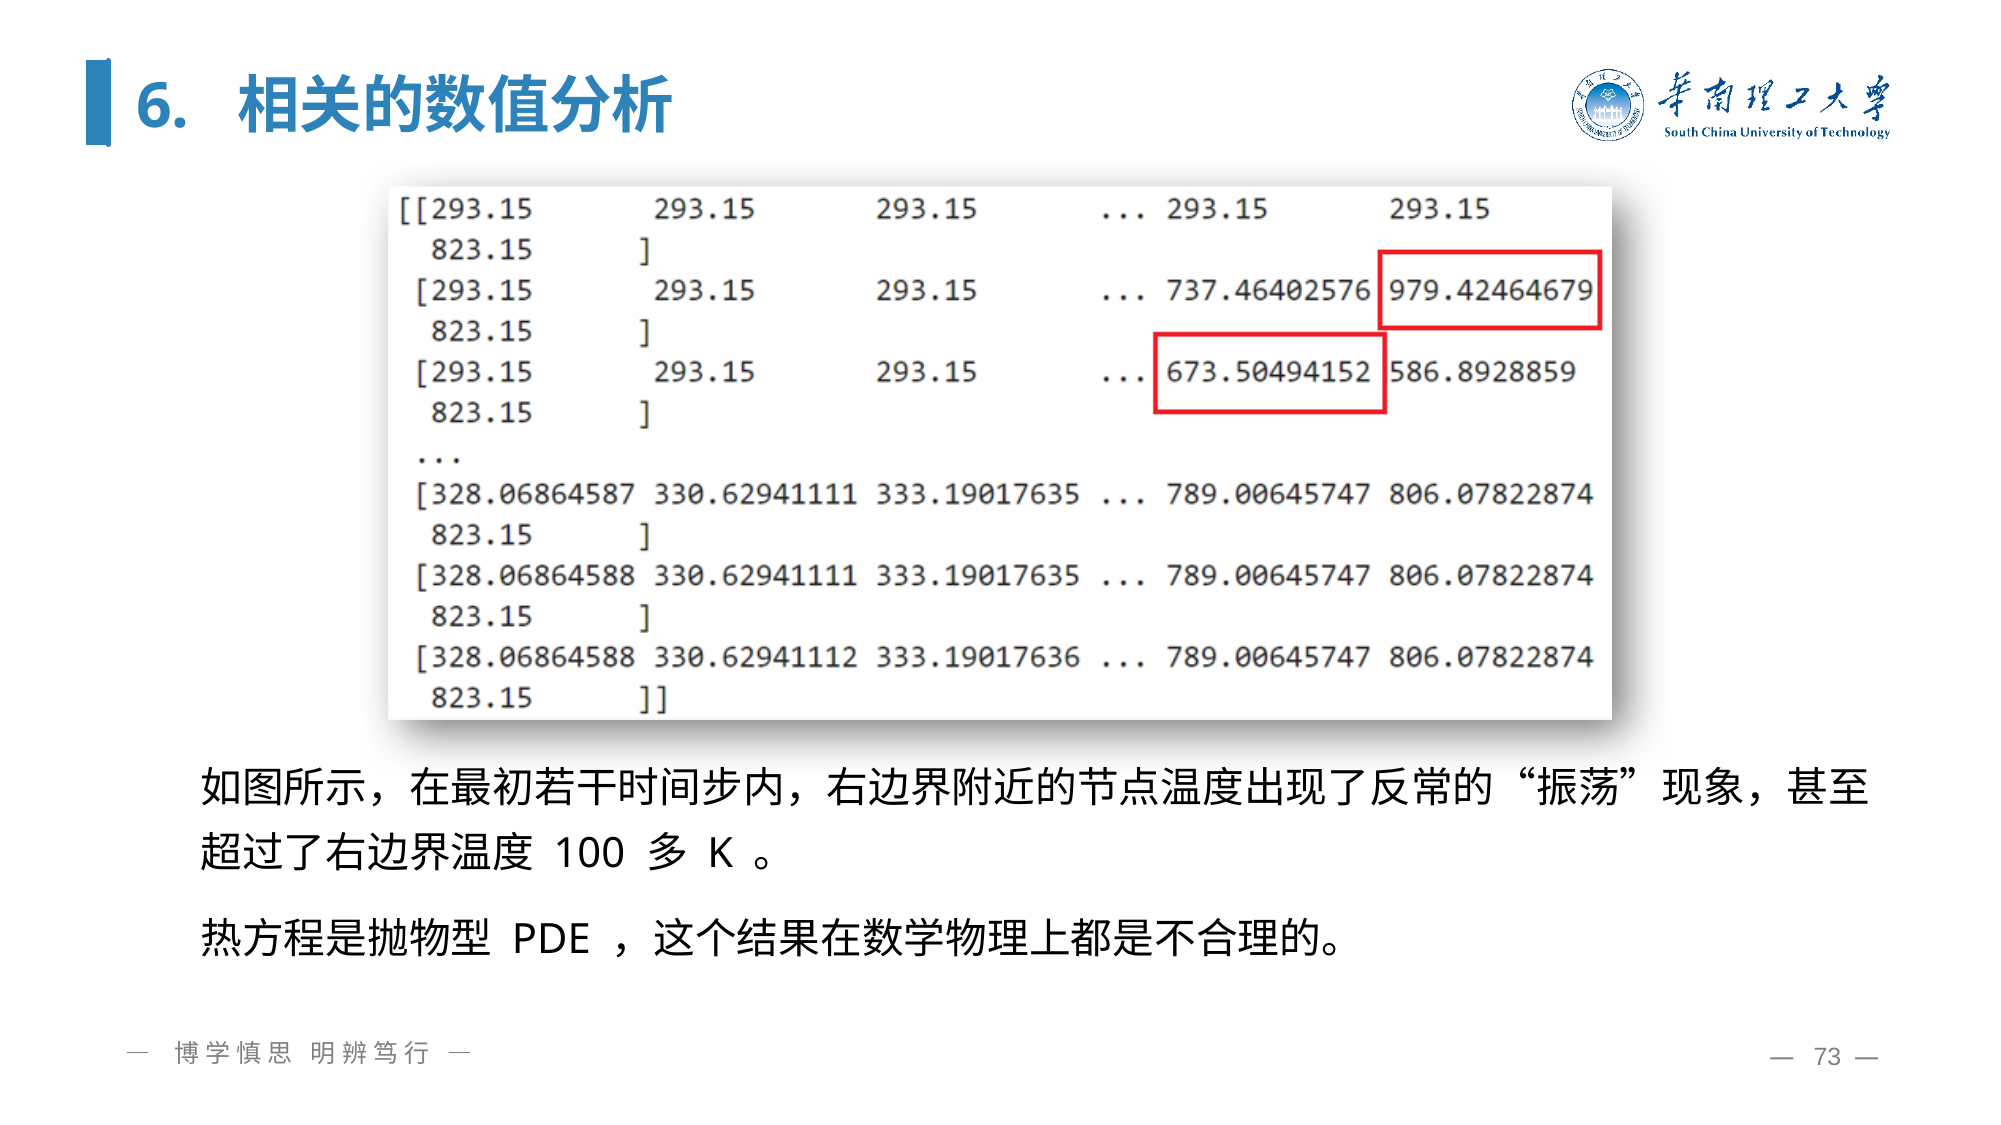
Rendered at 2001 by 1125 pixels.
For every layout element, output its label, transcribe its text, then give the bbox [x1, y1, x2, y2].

picture [1572, 69, 1890, 141]
footer — 博学慎思 明辨笃行 — [110, 1022, 786, 1083]
picture [388, 185, 1612, 720]
title 6. 相关的数值分析 [136, 60, 1544, 145]
slide_number — 73 — [1731, 1027, 1918, 1083]
list 如图所示，在最初若干时间步内，右边界附近的节点温度出现了反常的“振荡”现象，甚至超过了右边界温度 100 多 K 。 热方程是抛物型 PDE ，这个结果在数学物理上都是不合理的。 [110, 185, 1890, 1007]
